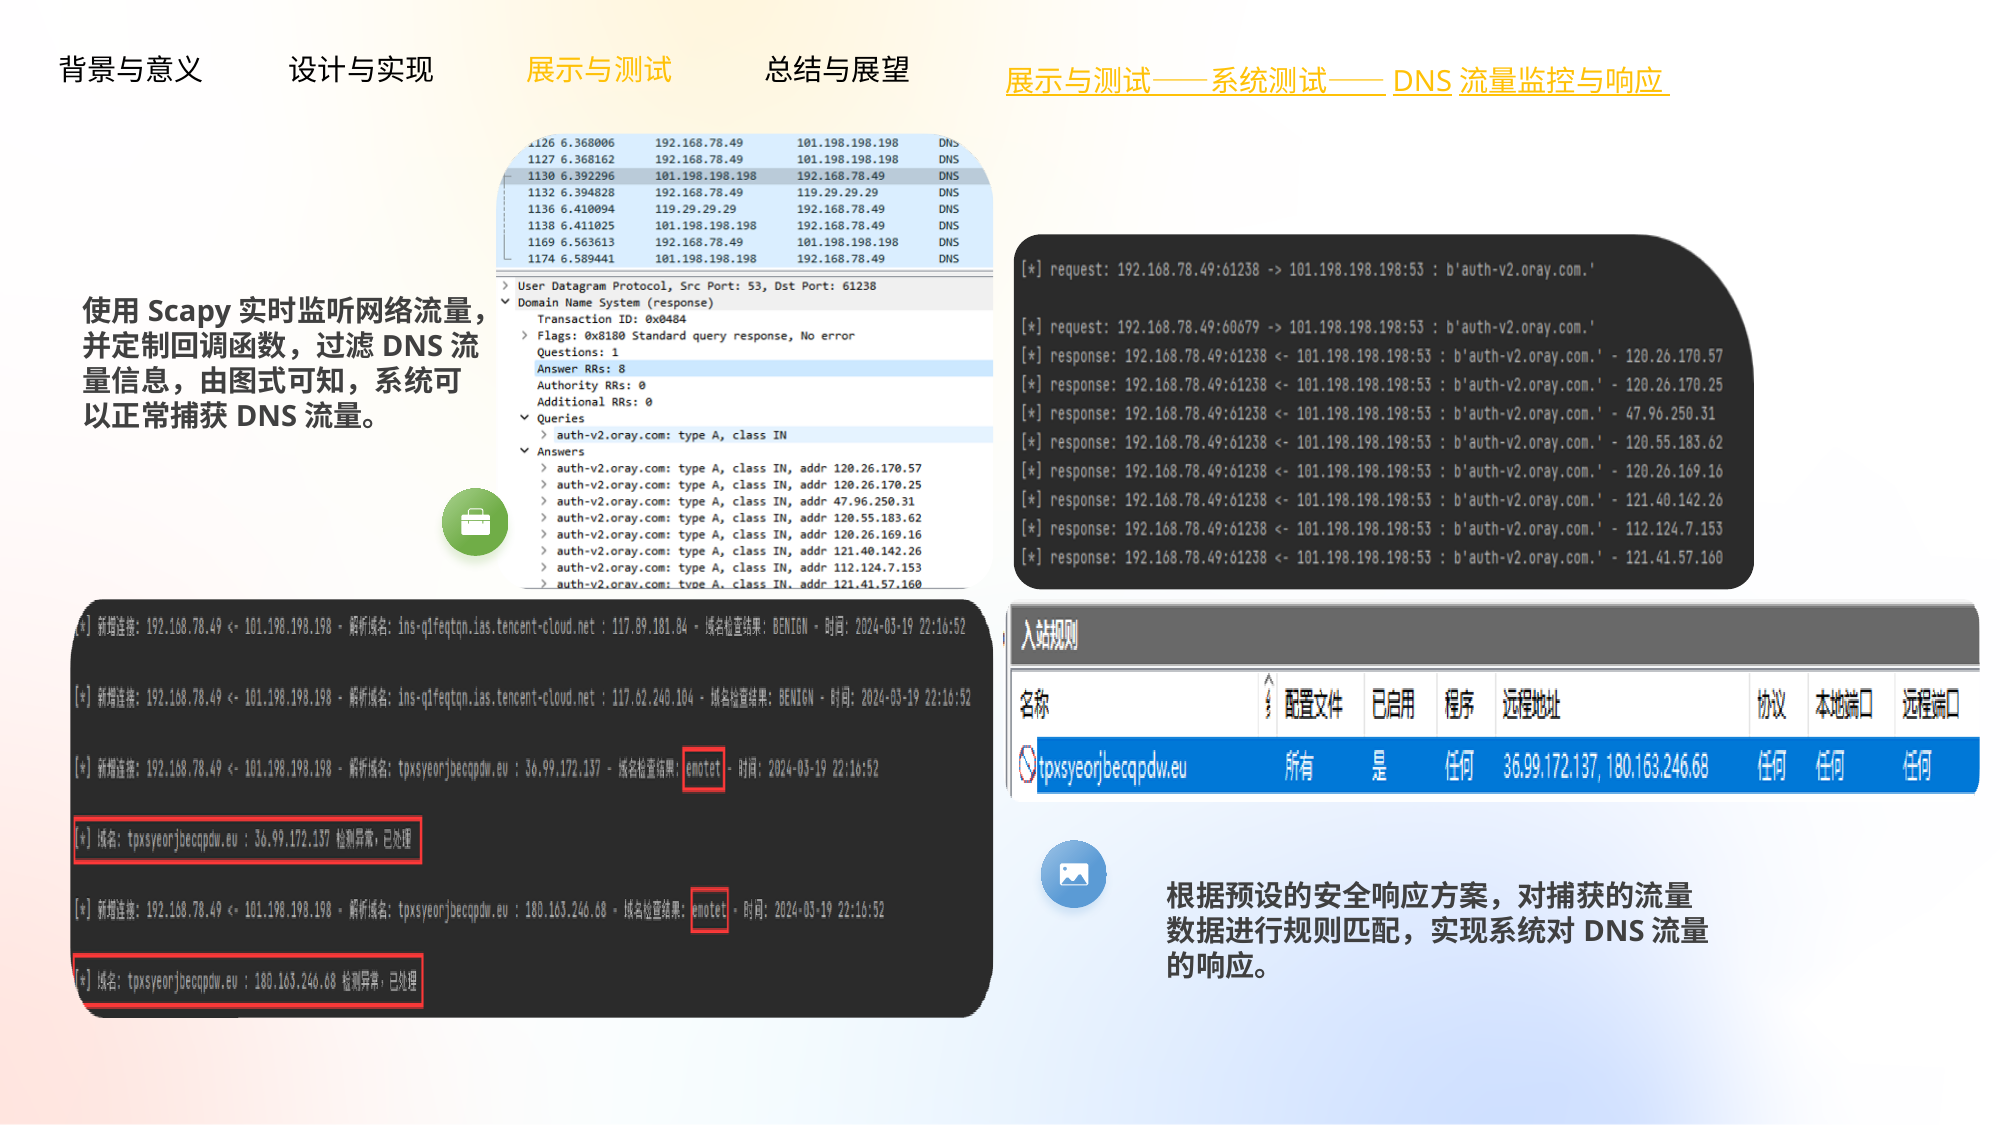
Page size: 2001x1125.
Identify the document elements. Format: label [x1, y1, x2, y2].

picture [0, 0, 2000, 1125]
text_box [42, 37, 1698, 100]
text_box [67, 133, 1980, 1018]
